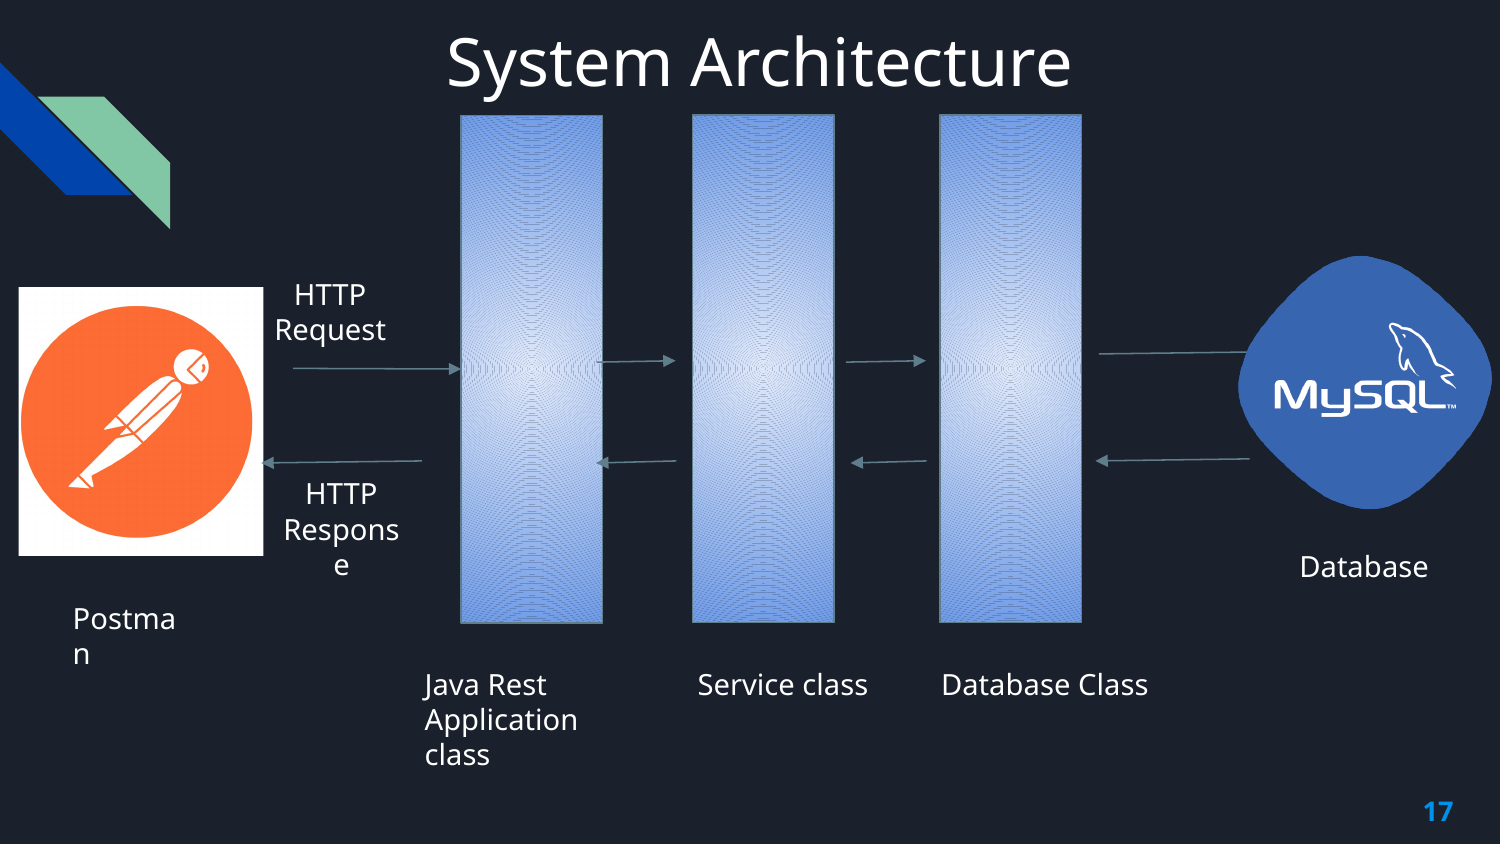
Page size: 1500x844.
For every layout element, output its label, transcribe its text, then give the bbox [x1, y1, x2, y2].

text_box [850, 460, 927, 464]
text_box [1095, 458, 1226, 462]
text_box Java Rest Application class [409, 651, 655, 787]
text_box HTTP Request [257, 261, 404, 362]
text_box 17 [1378, 779, 1469, 844]
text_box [595, 460, 677, 464]
text_box Service class [667, 651, 913, 717]
text_box Database Class [926, 651, 1171, 717]
picture [18, 287, 264, 557]
text_box [939, 114, 1082, 623]
text_box HTTP Response [261, 472, 422, 596]
picture [1231, 247, 1500, 517]
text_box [1098, 351, 1226, 355]
text_box Database [1231, 533, 1451, 599]
text_box [692, 114, 835, 623]
text_box System Architecture [50, 0, 1471, 116]
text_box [260, 460, 422, 464]
text_box [461, 115, 603, 623]
text_box Postman [57, 585, 204, 686]
